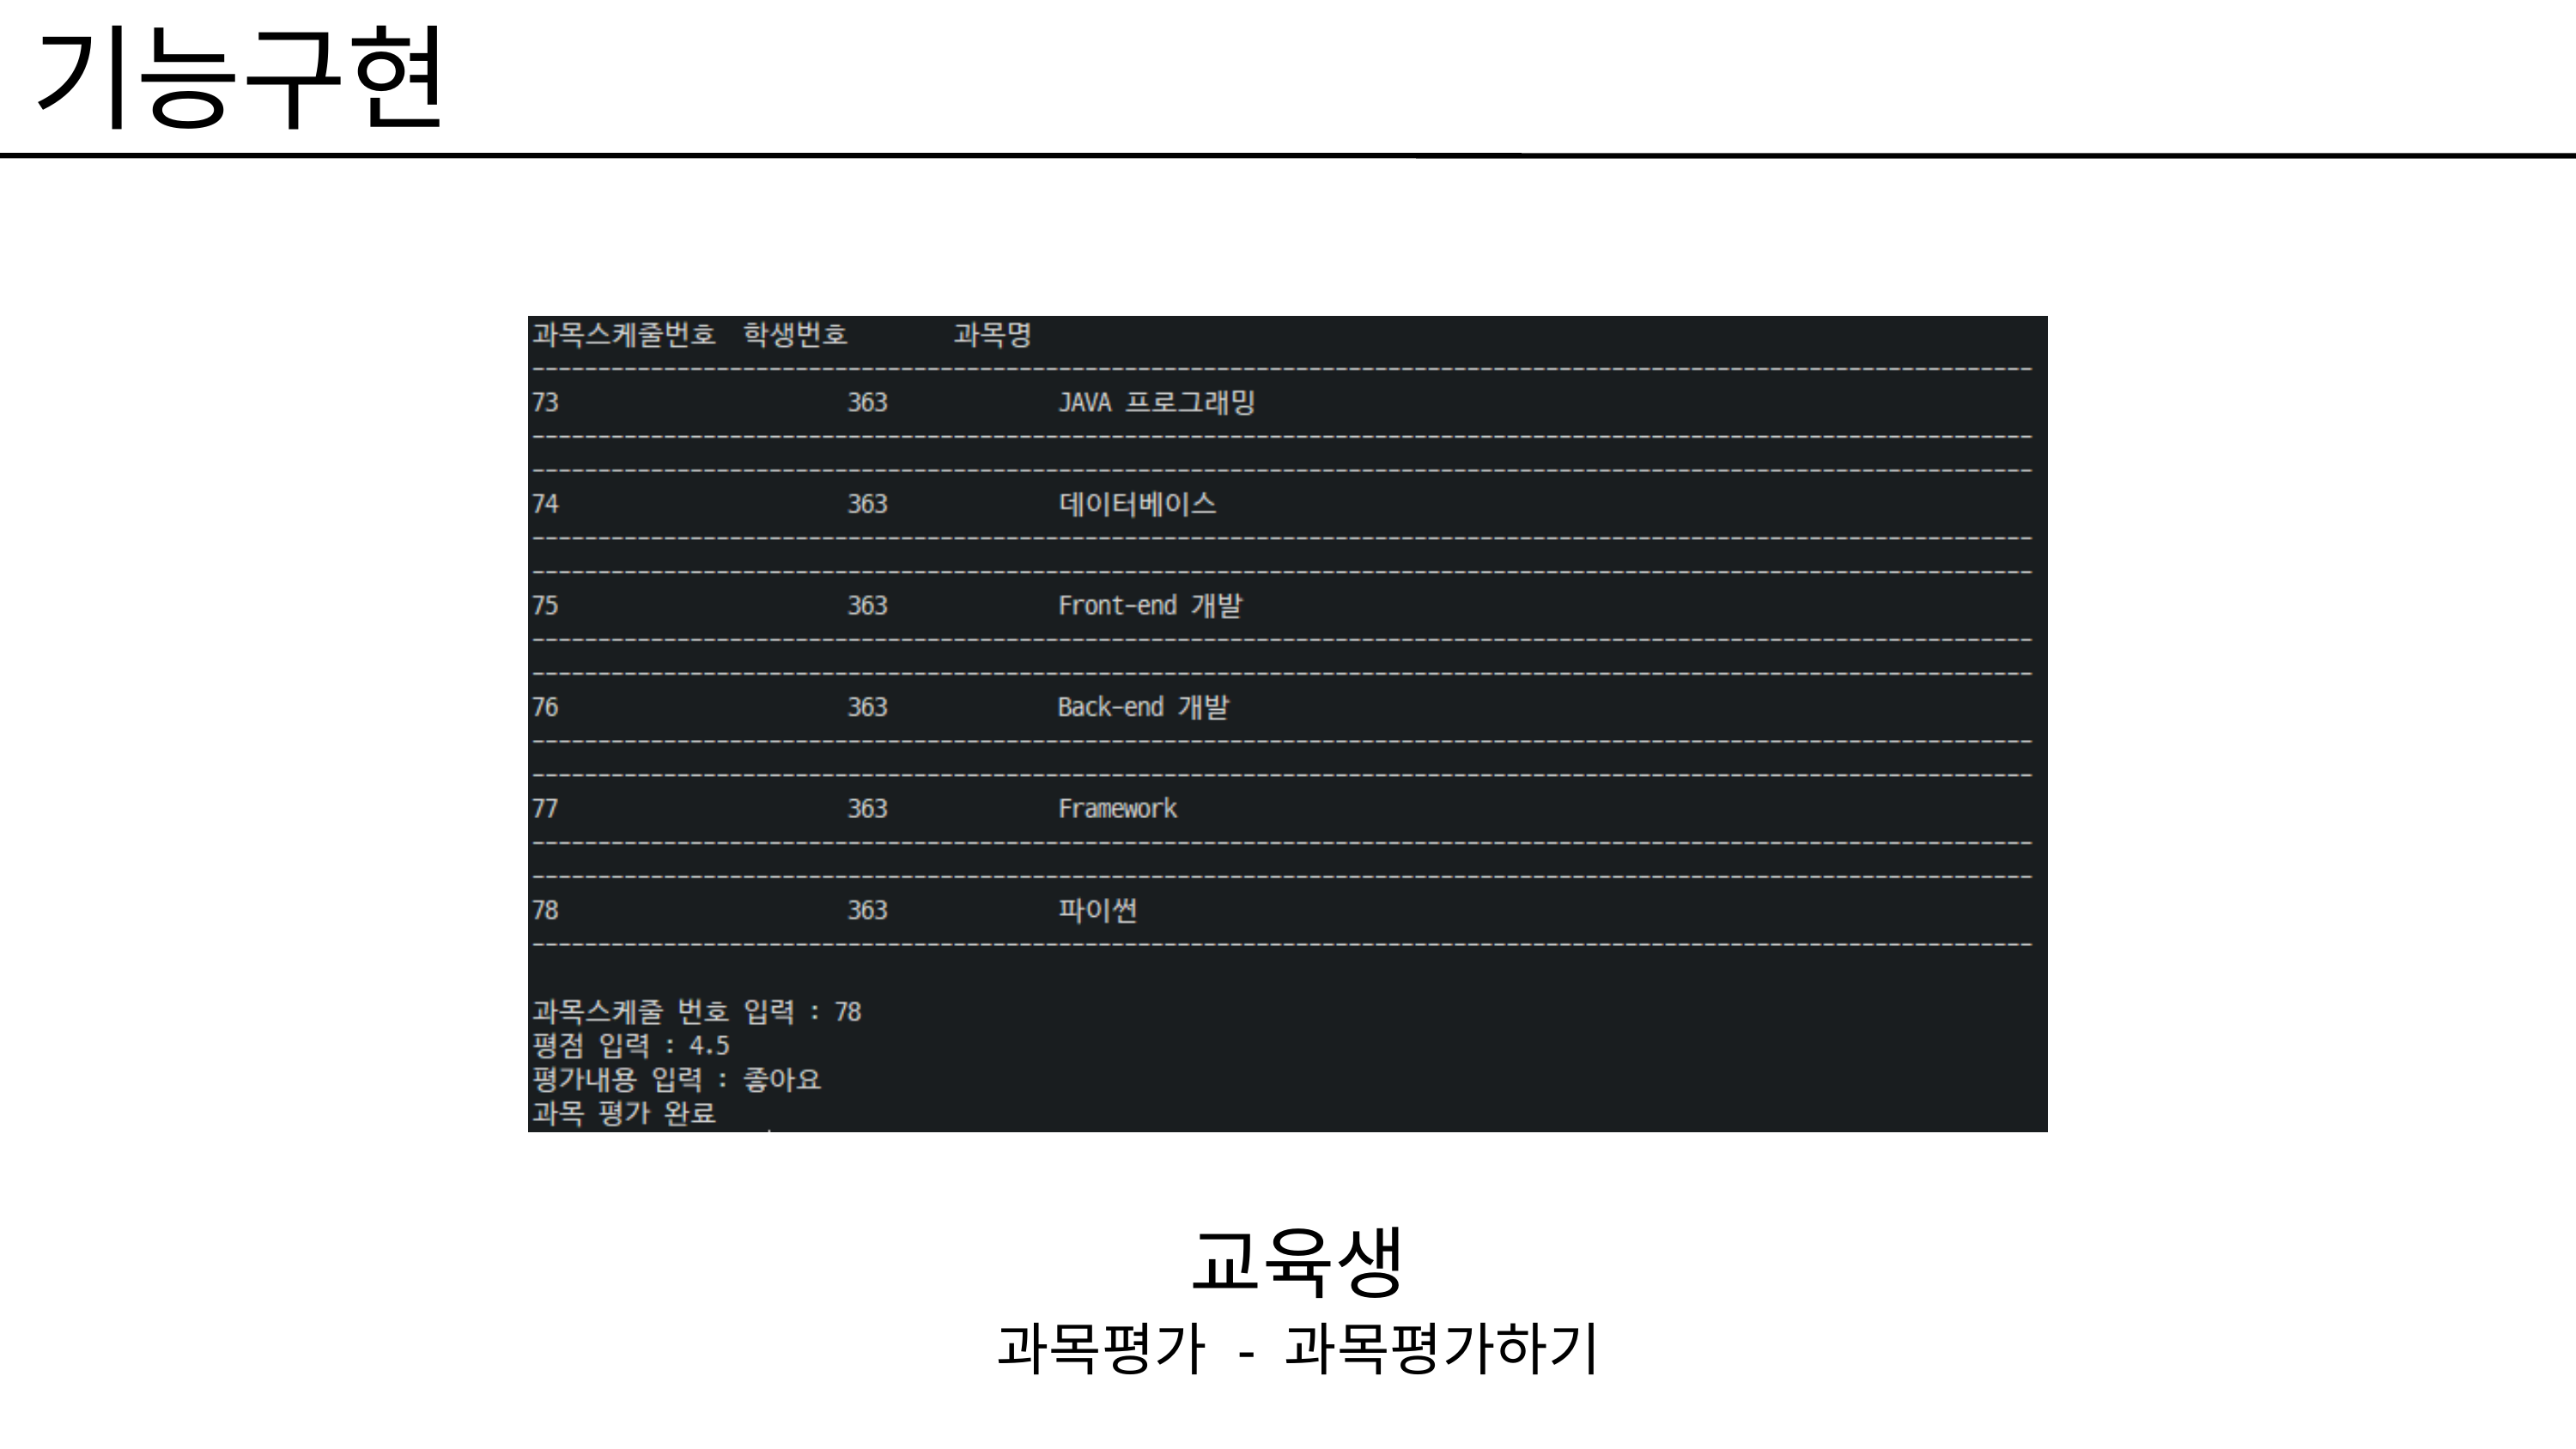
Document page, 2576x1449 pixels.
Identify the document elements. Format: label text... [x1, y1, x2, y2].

text_box 기능구현 [0, 0, 483, 150]
text_box 교육생 [975, 1207, 1622, 1286]
text_box 과목평가 - 과목평가하기 [858, 1306, 1740, 1401]
picture [528, 316, 2048, 1132]
